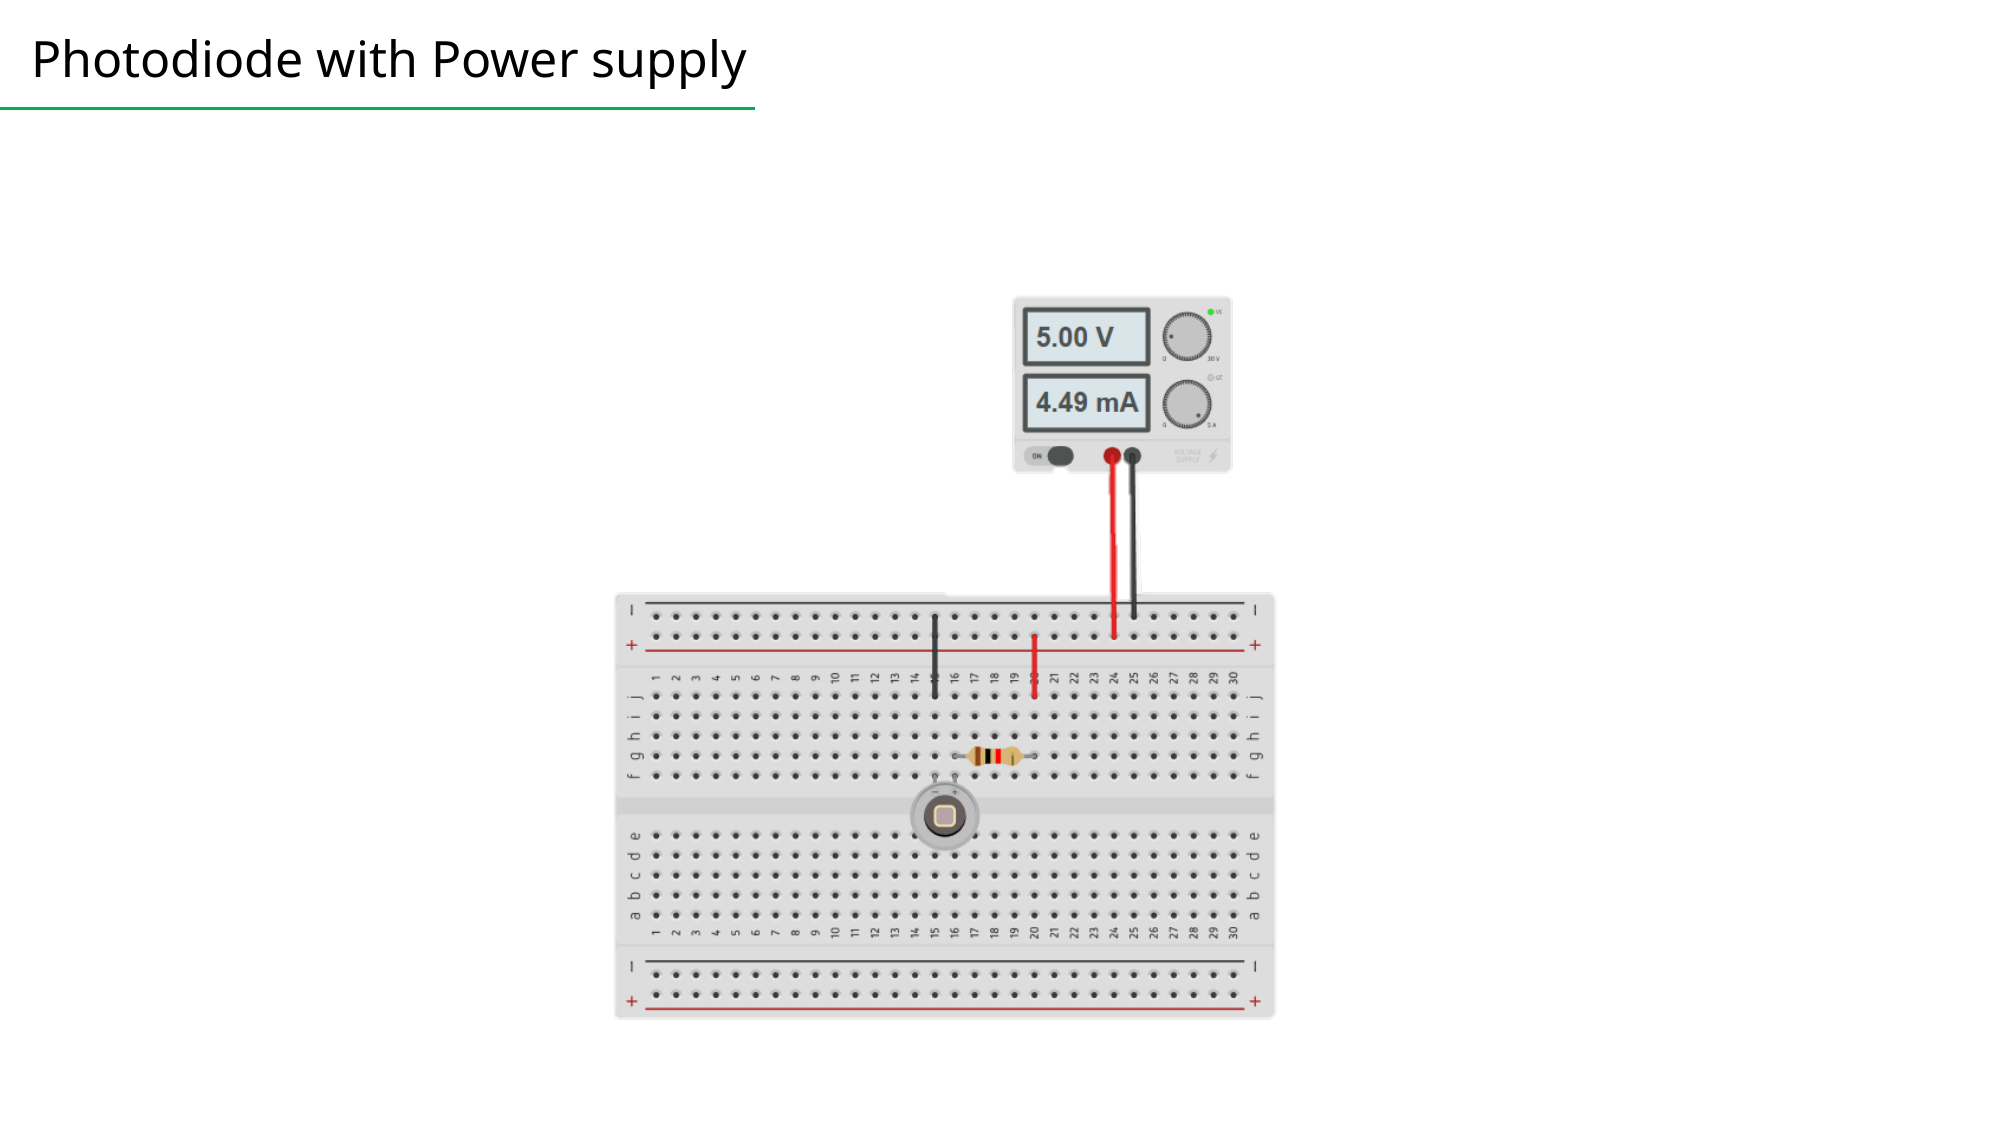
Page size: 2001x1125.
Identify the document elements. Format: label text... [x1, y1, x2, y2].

picture [541, 250, 1327, 1056]
text_box Photodiode with Power supply [16, 19, 762, 95]
